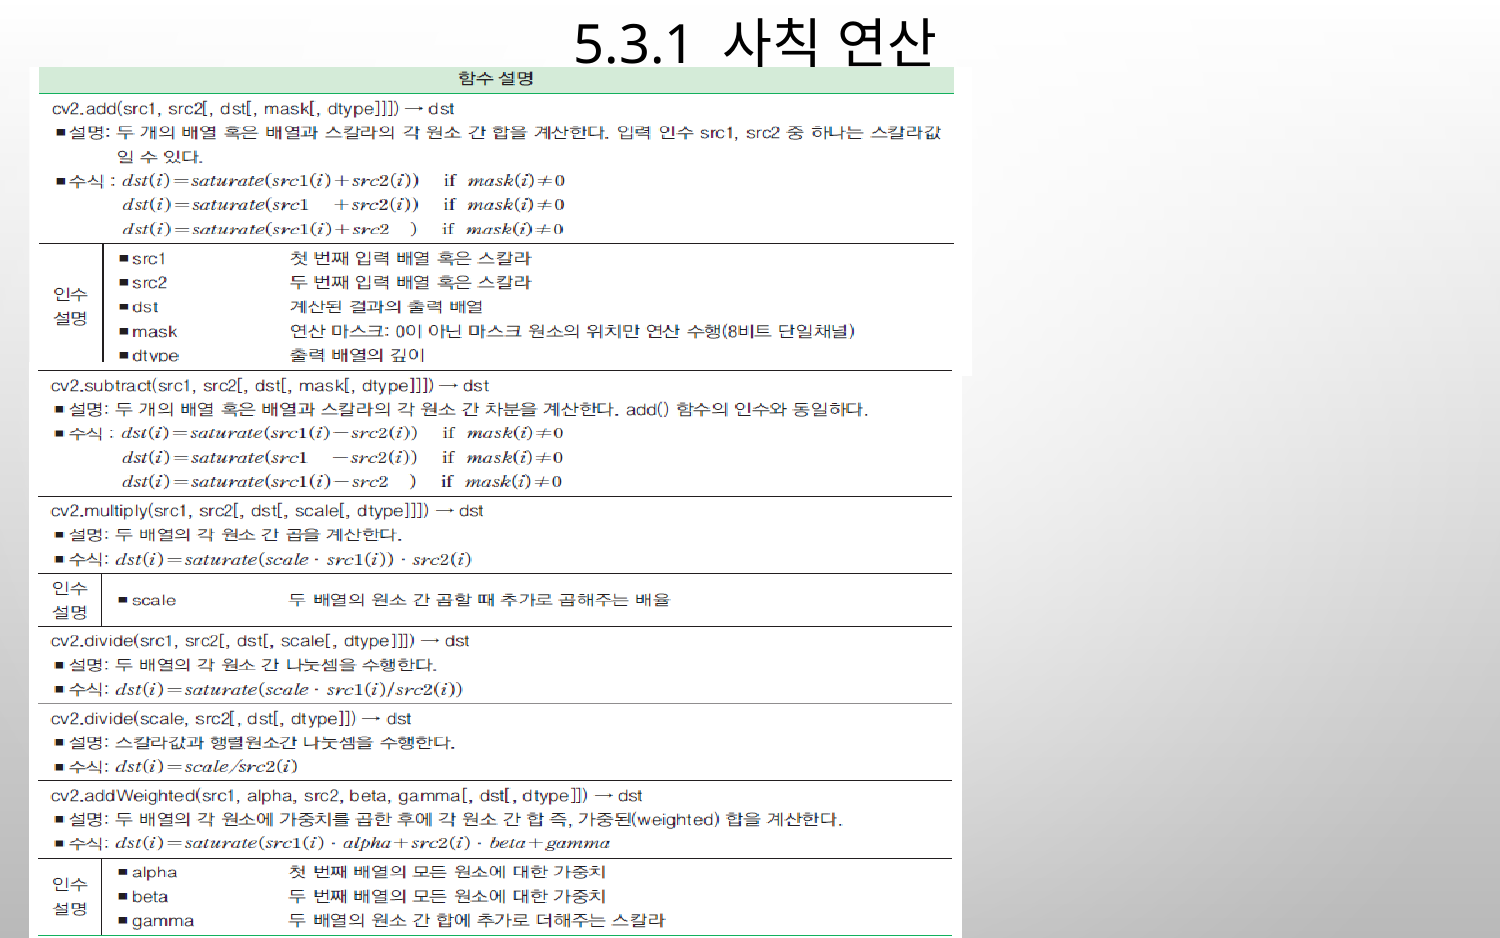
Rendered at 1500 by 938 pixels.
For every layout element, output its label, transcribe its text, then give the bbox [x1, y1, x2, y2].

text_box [29, 66, 973, 938]
title 5.3.1 사칙 연산 [53, 3, 1459, 89]
picture [0, 0, 1500, 938]
